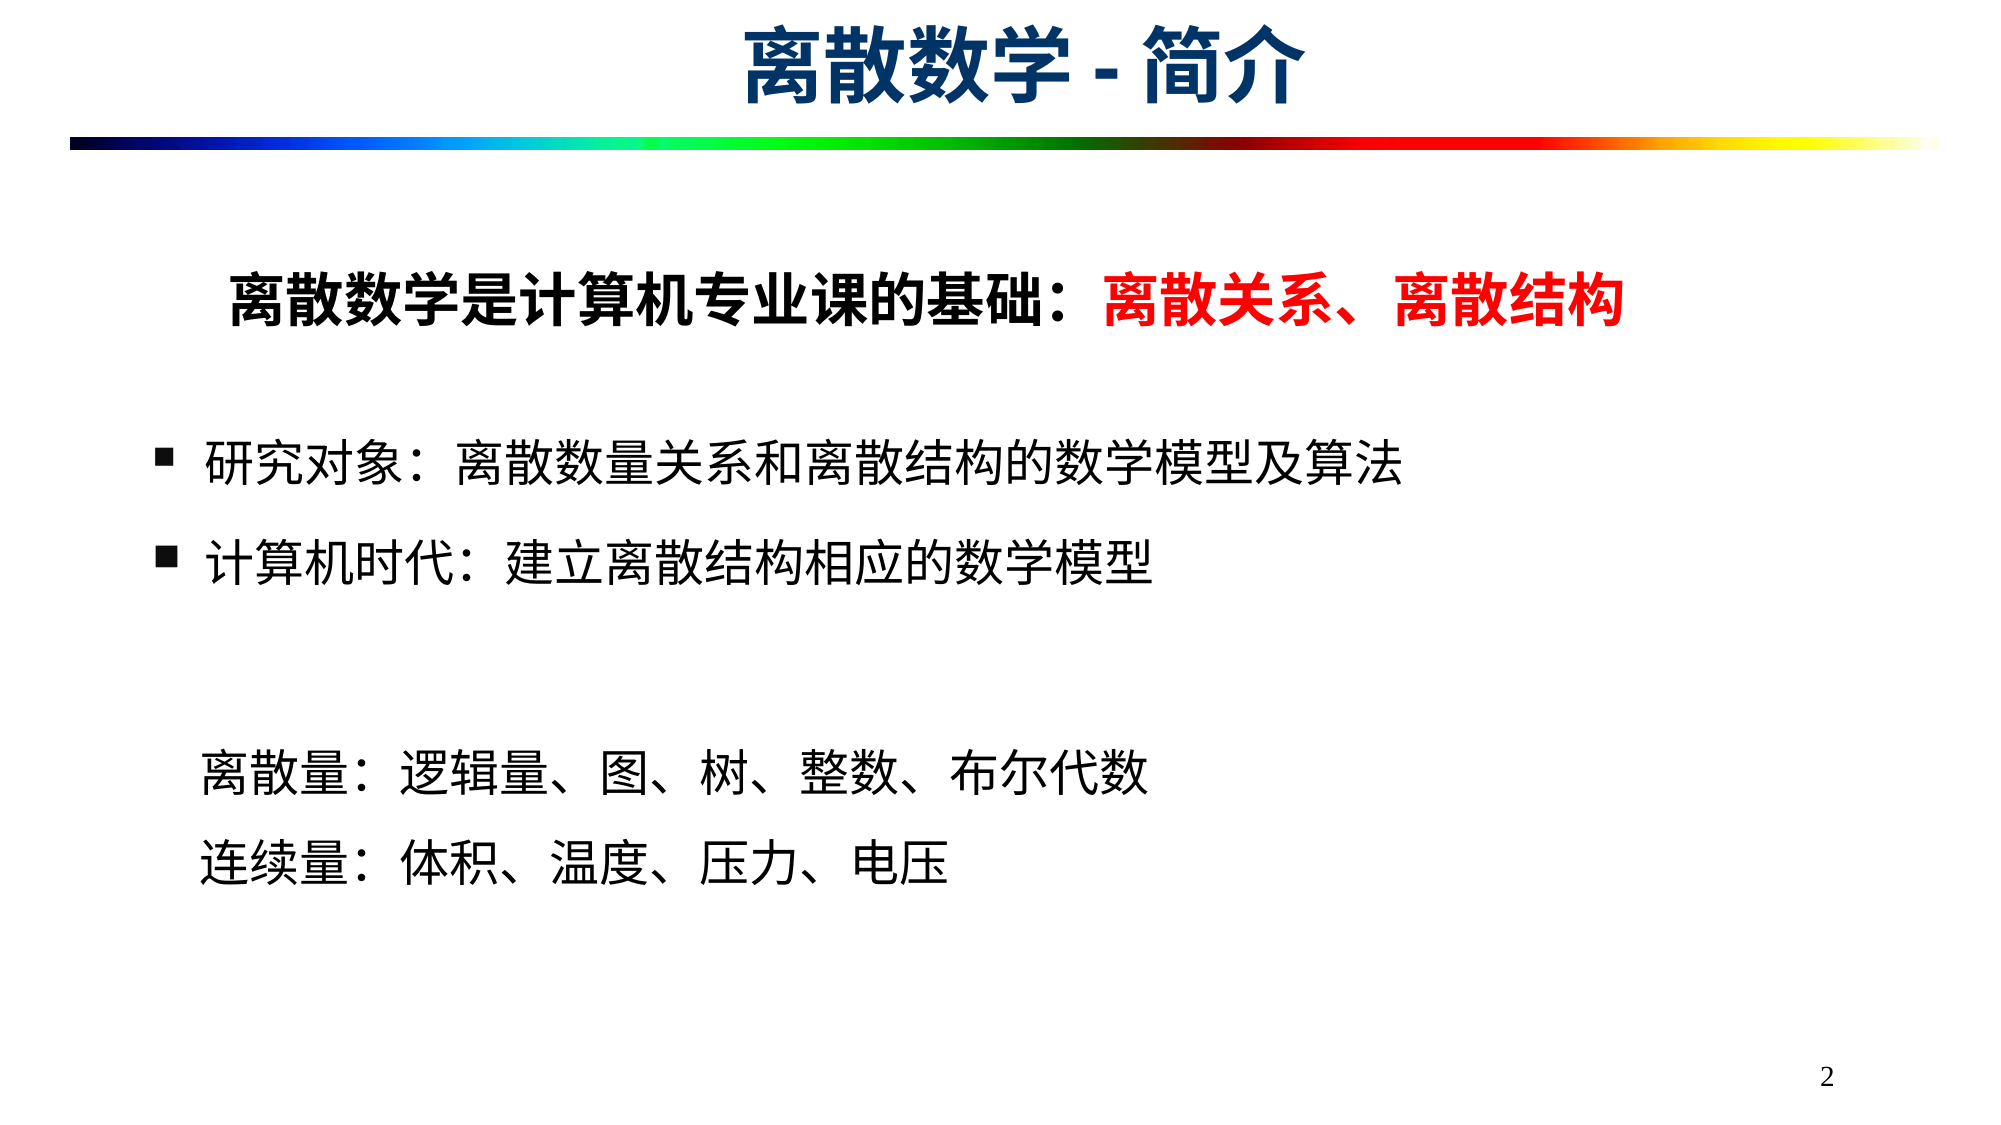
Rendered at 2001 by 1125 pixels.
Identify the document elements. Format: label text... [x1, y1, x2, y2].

picture [70, 137, 467, 150]
picture [504, 137, 1938, 150]
slide_number 2 [1533, 1049, 1851, 1101]
list 离散数学是计算机专业课的基础：离散关系、离散结构 研究对象：离散数量关系和离散结构的数学模型及算法 计算机时代：建立离散结构相应的数学模型 [137, 255, 1992, 553]
text_box 离散量：逻辑量、图、树、整数、布尔代数 连续量：体积、温度、压力、电压 [184, 704, 1905, 899]
text_box 离散数学-简介 [348, 6, 1699, 127]
